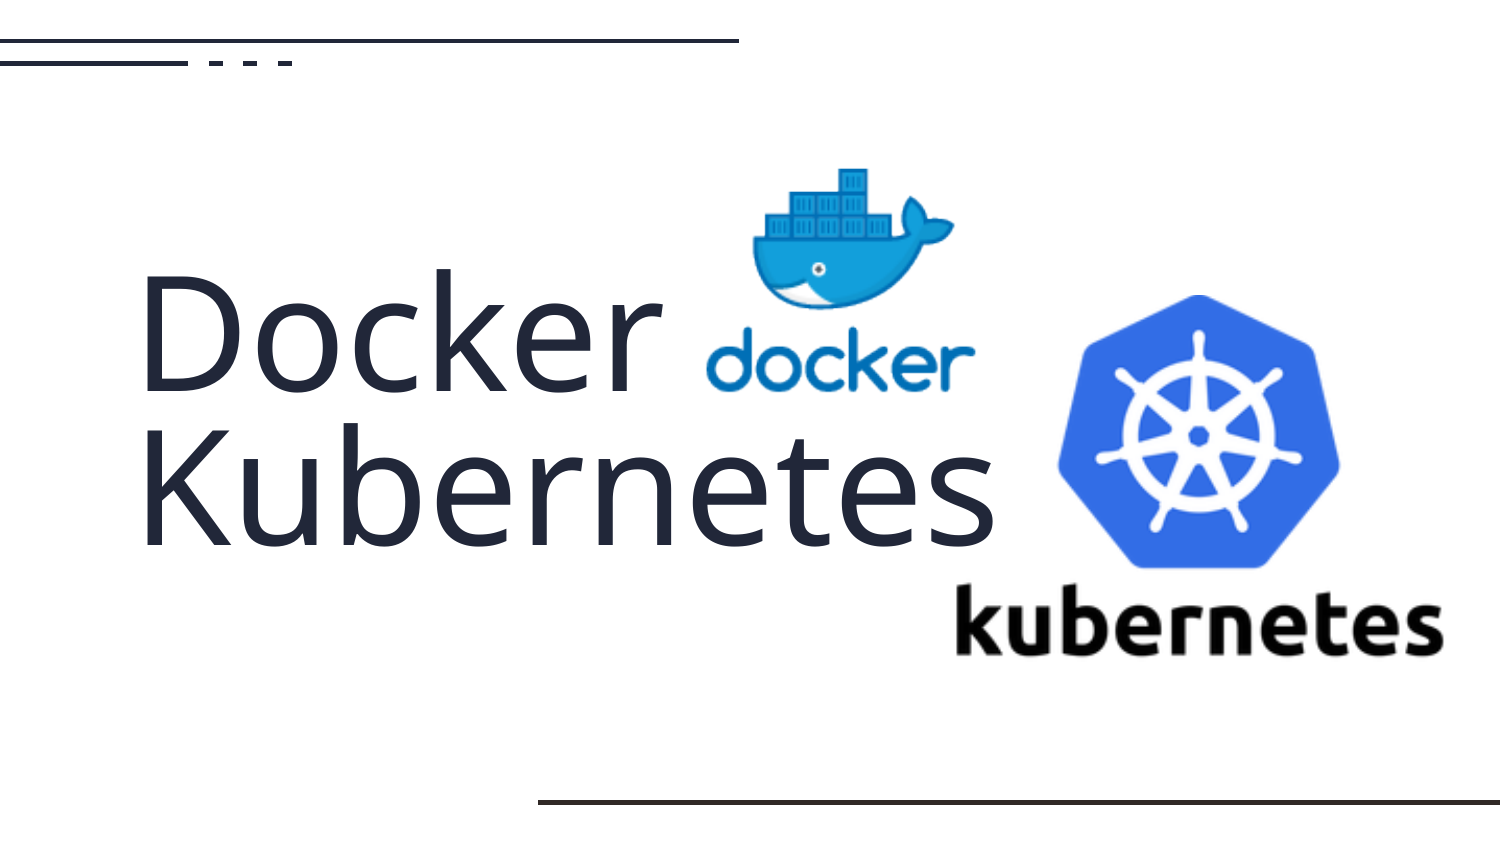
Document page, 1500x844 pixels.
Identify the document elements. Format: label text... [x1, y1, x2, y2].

picture [550, 148, 1452, 676]
title Docker Kubernetes [116, 201, 945, 643]
